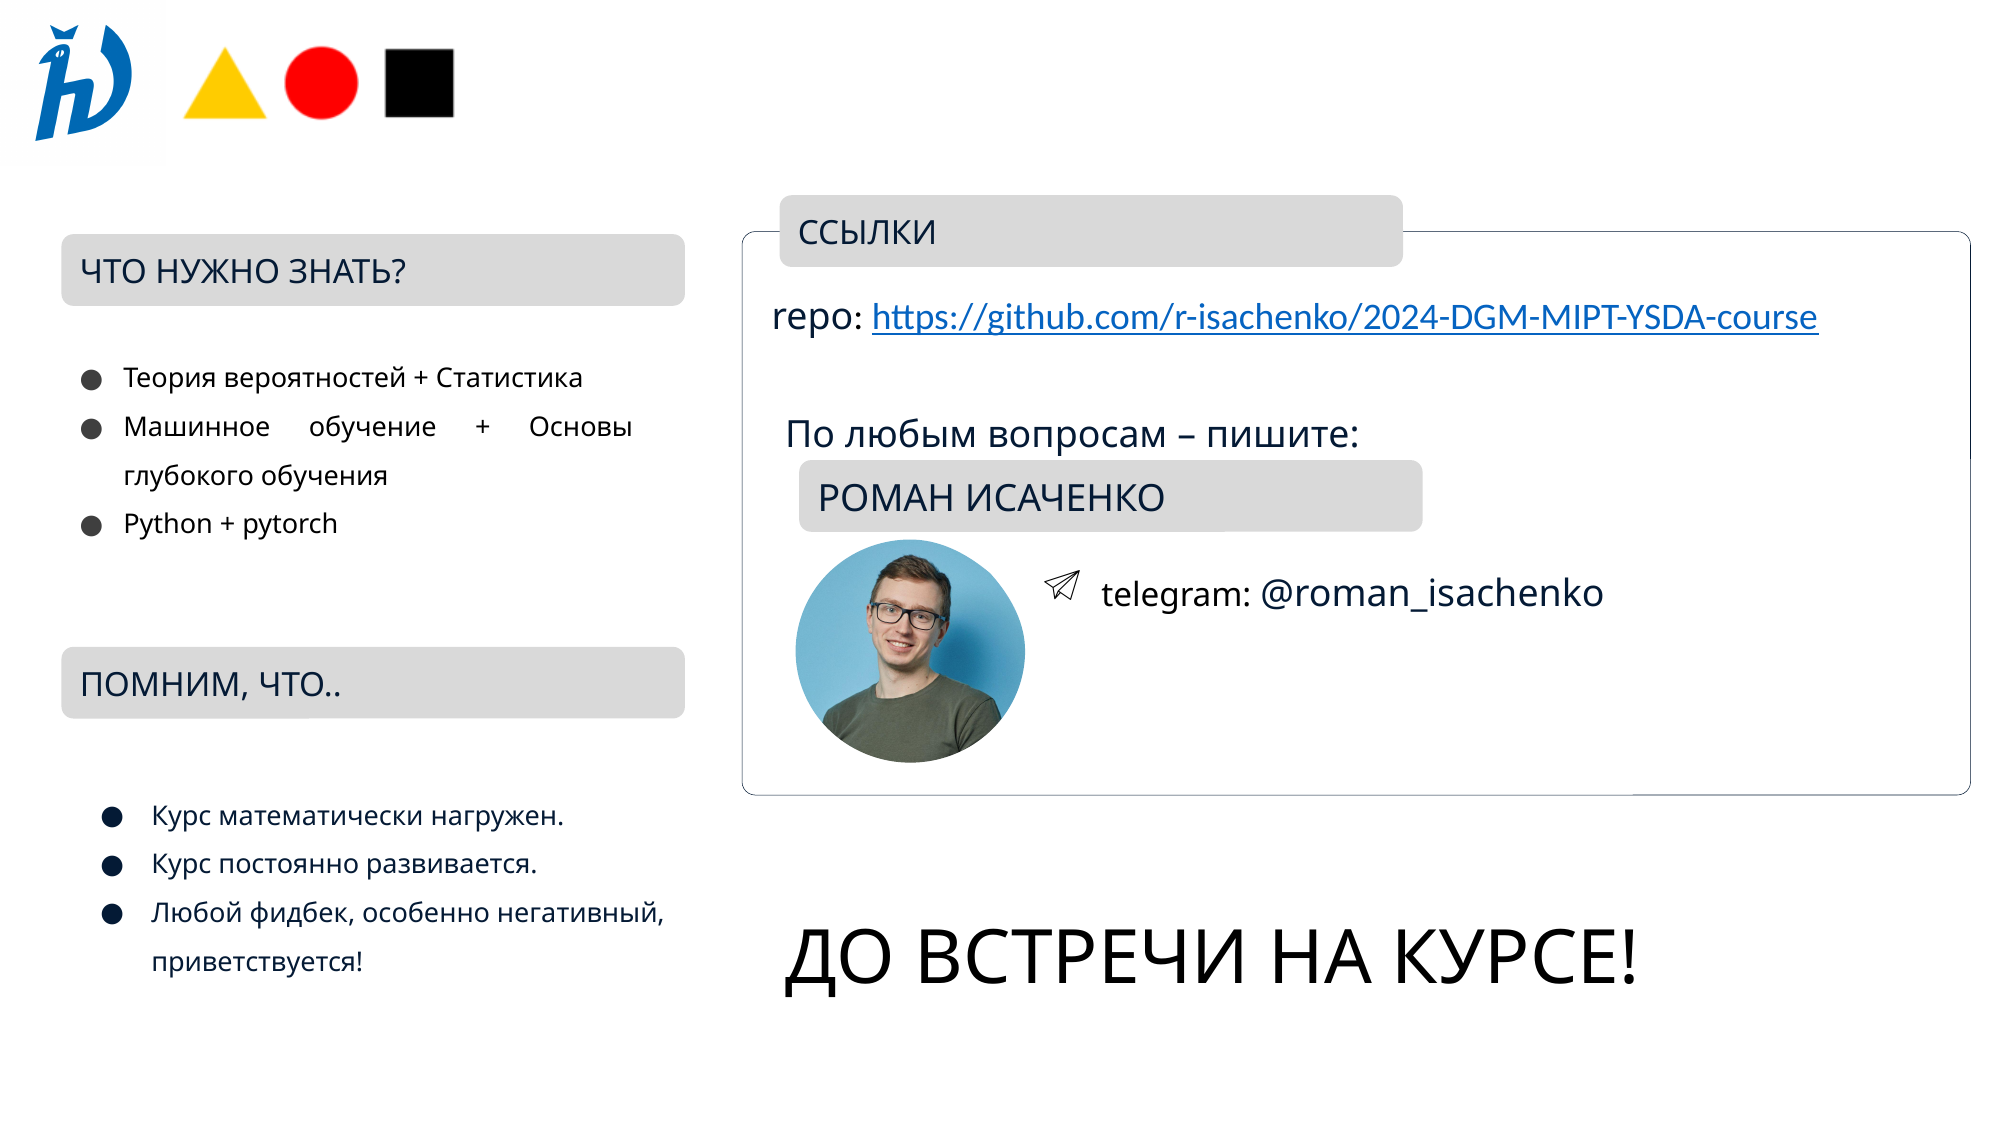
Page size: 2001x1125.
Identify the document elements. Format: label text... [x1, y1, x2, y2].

picture [1037, 560, 1087, 610]
text_box Теория вероятностей + Статистика Машинное обучение + Основы глубокого обучения Python + pytorch [61, 336, 648, 547]
text_box ЧТО НУЖНО ЗНАТЬ? [60, 233, 686, 307]
text_box [740, 230, 1972, 797]
text_box ССЫЛКИ [778, 194, 1405, 268]
picture [795, 539, 1026, 763]
text_box ДО ВСТРЕЧИ НА КУРСЕ! [770, 893, 1839, 1014]
text_box repo: https://github.com/r-isachenko/2024-DGM-MIPT-YSDA-course [756, 285, 1843, 345]
text_box Курс математически нагружен. Курс постоянно развивается. Любой фидбек, особенно негативный, приветствуется! [61, 774, 715, 1033]
picture [0, 0, 497, 166]
text_box ПОМНИМ, ЧТО.. [60, 645, 686, 720]
